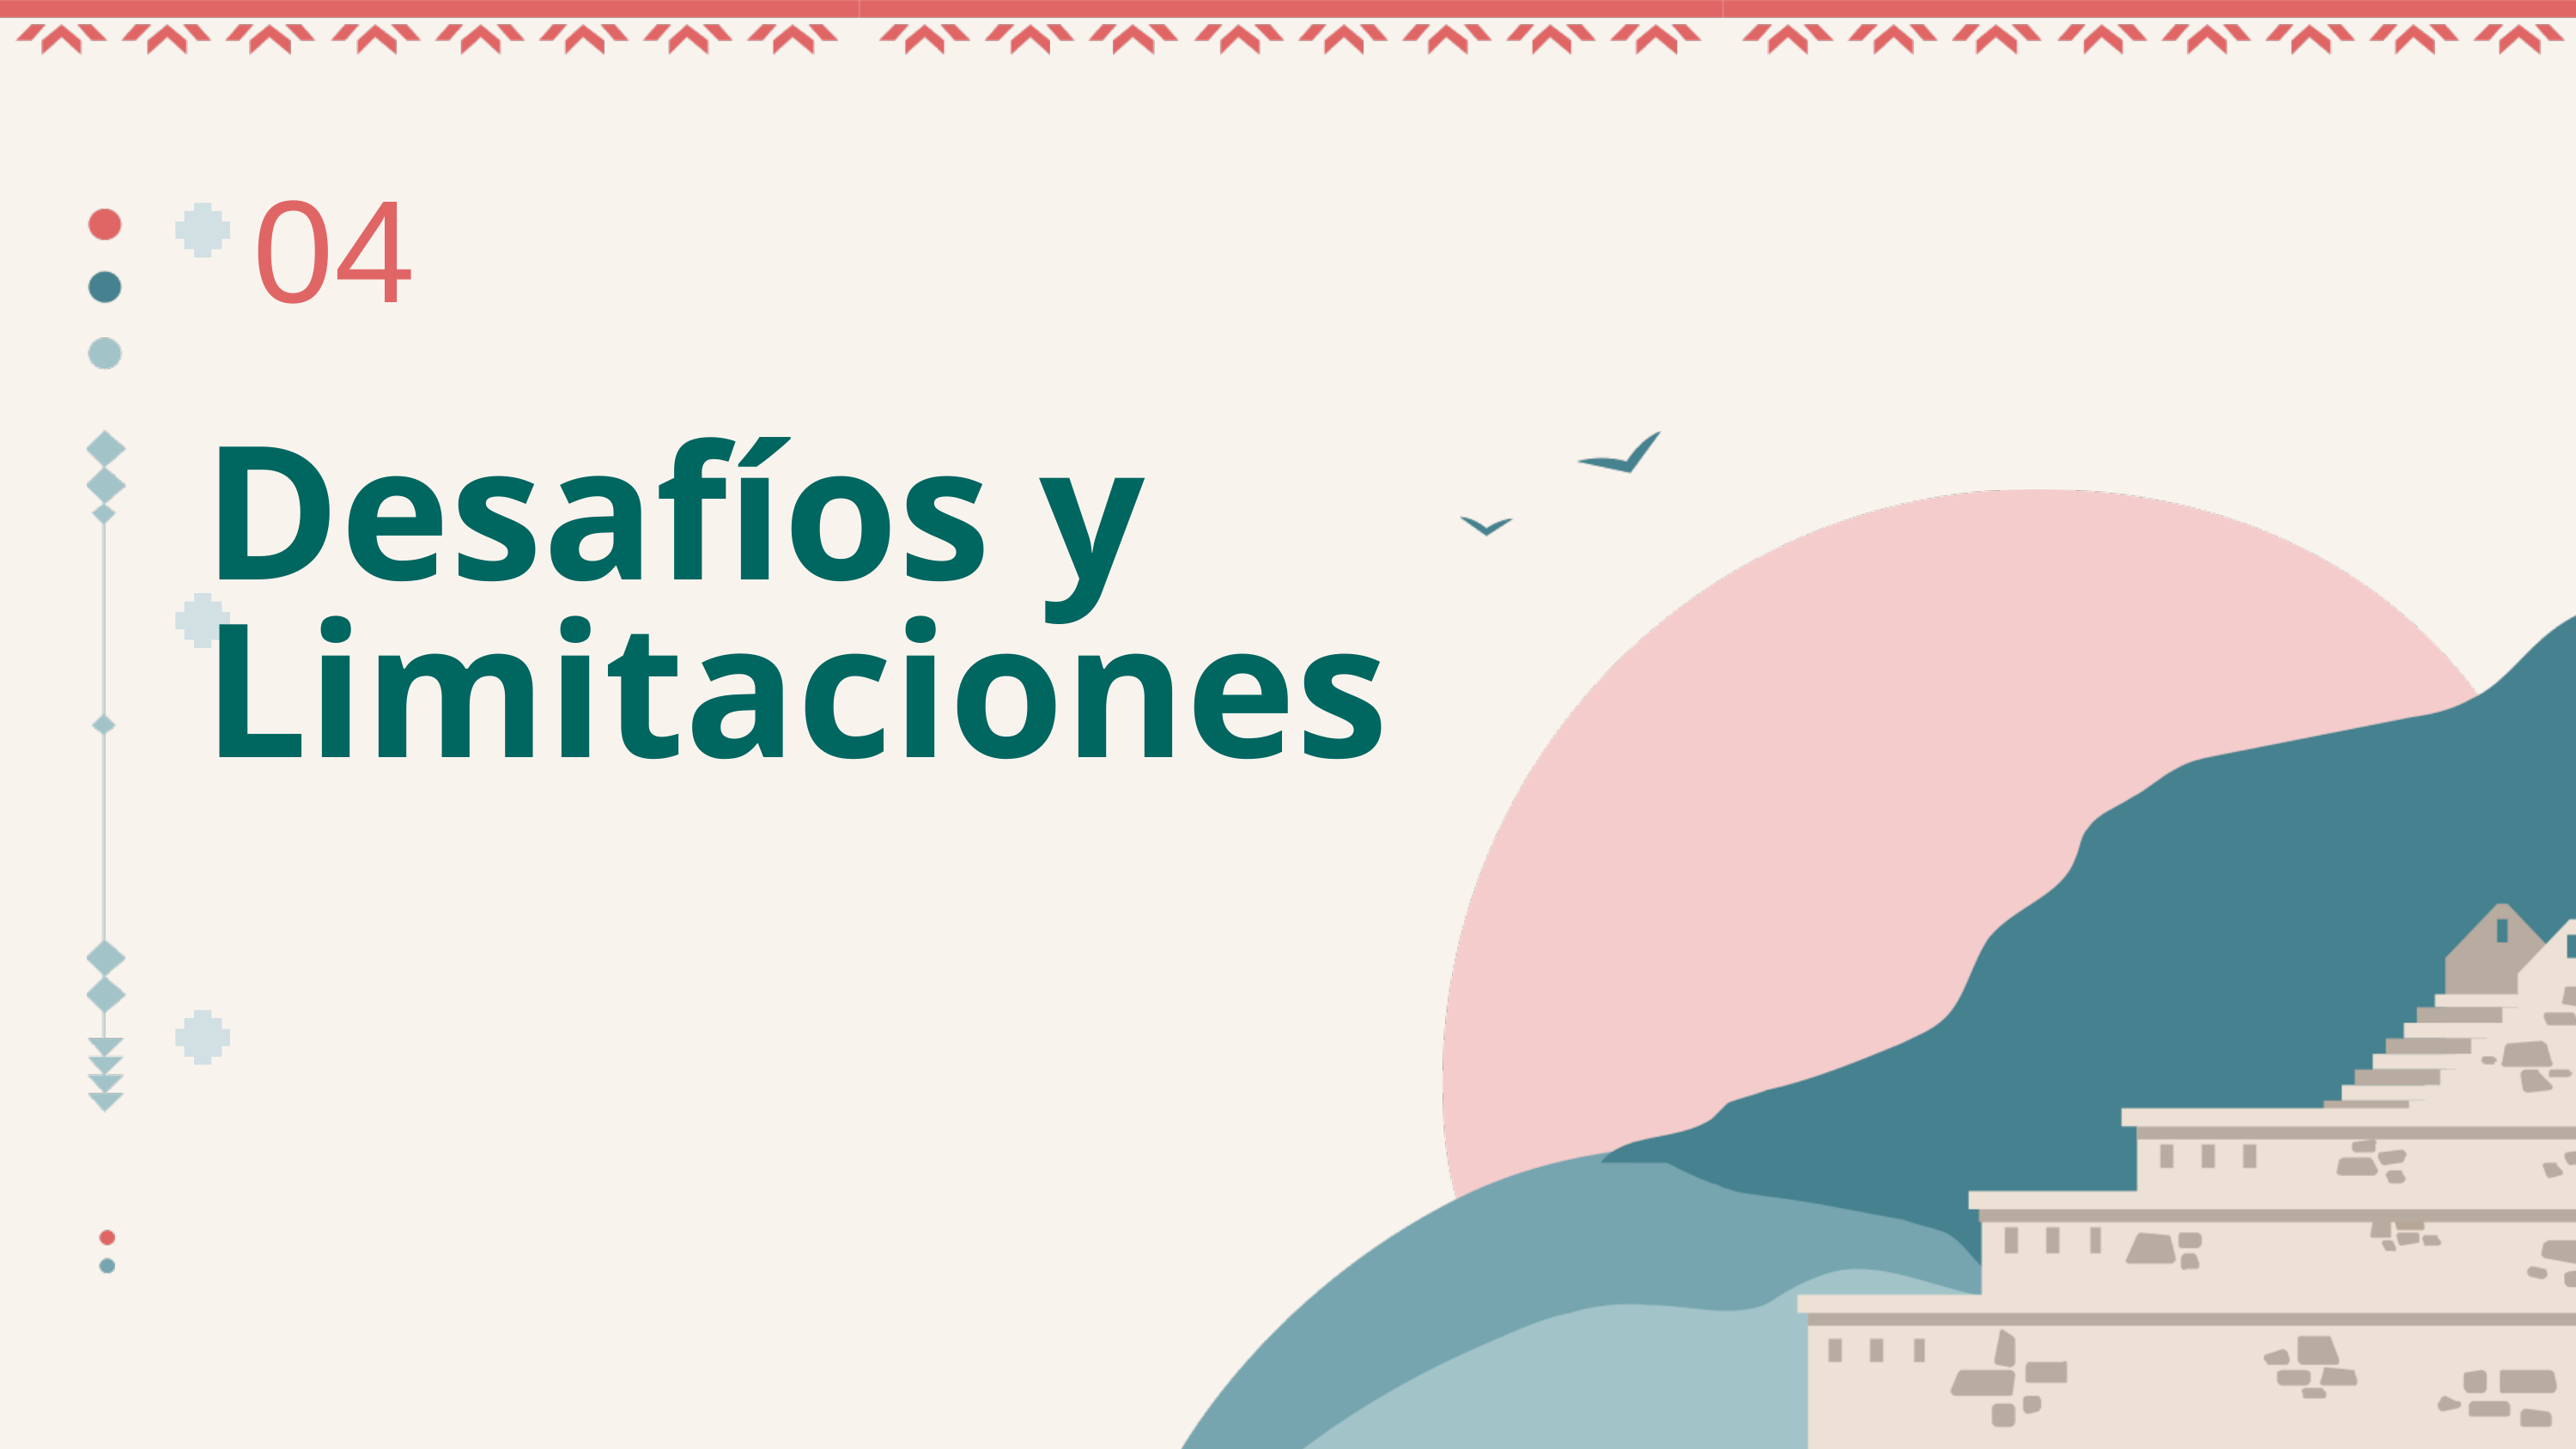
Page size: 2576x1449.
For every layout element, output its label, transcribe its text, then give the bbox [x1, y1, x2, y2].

text_box [0, 0, 2576, 55]
text_box 04 [252, 191, 448, 332]
text_box [1460, 431, 1662, 438]
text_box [175, 203, 231, 258]
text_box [175, 592, 231, 649]
text_box Desafíos y Limitaciones [203, 438, 1896, 796]
text_box [1172, 489, 2576, 1449]
text_box [86, 205, 126, 1277]
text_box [175, 1009, 231, 1065]
